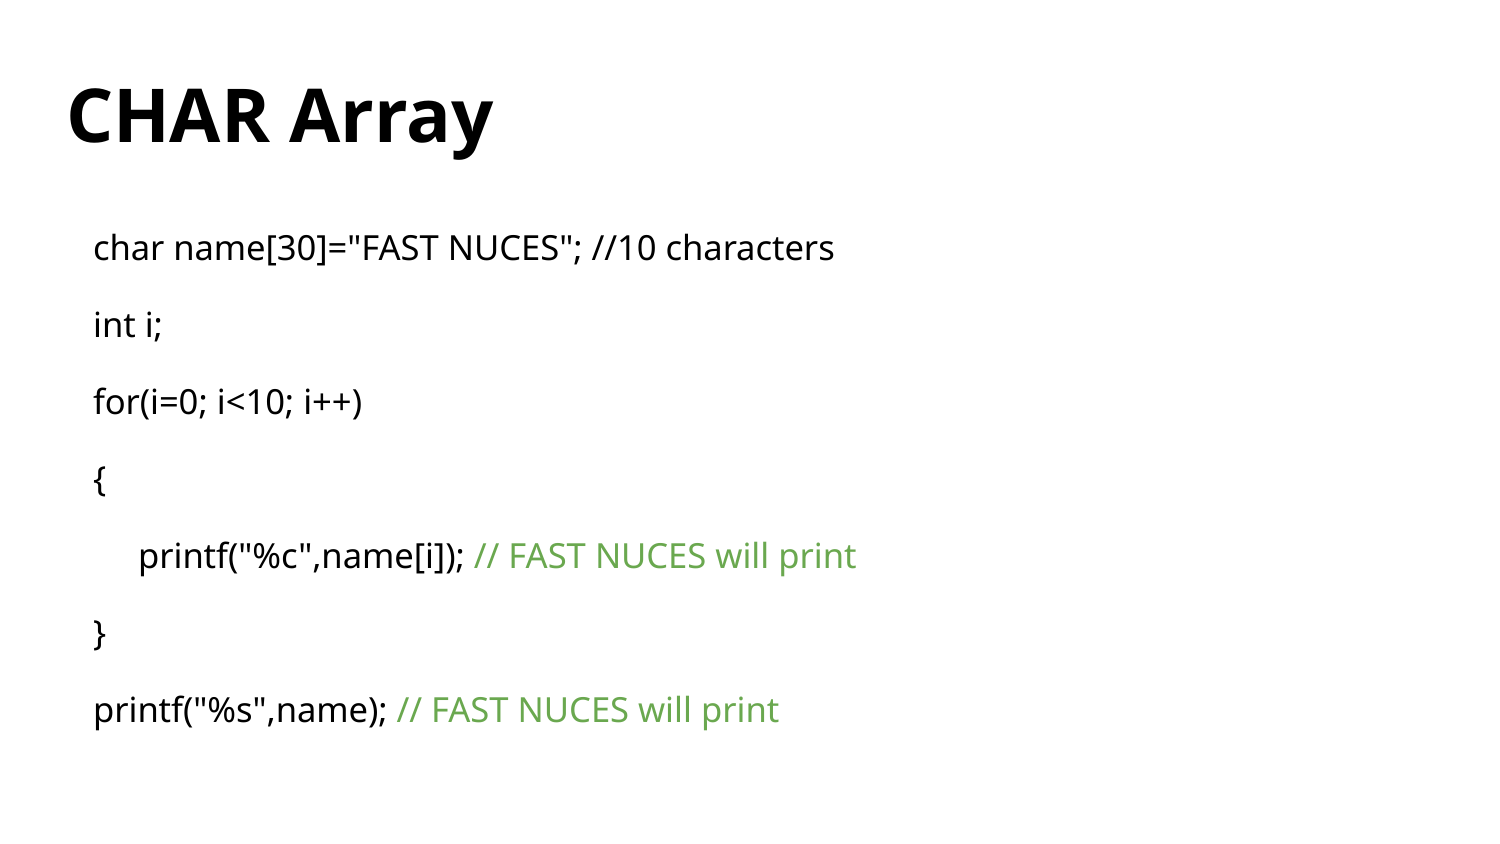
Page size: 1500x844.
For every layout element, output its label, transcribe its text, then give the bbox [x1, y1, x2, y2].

title CHAR Array [51, 48, 1449, 180]
list char name[30]="FAST NUCES"; //10 characters int i; for(i=0; i<10; i++) { printf("%c",name[i]); // FAST NUCES will print } printf("%s",name); // FAST NUCES will print [51, 201, 1449, 750]
